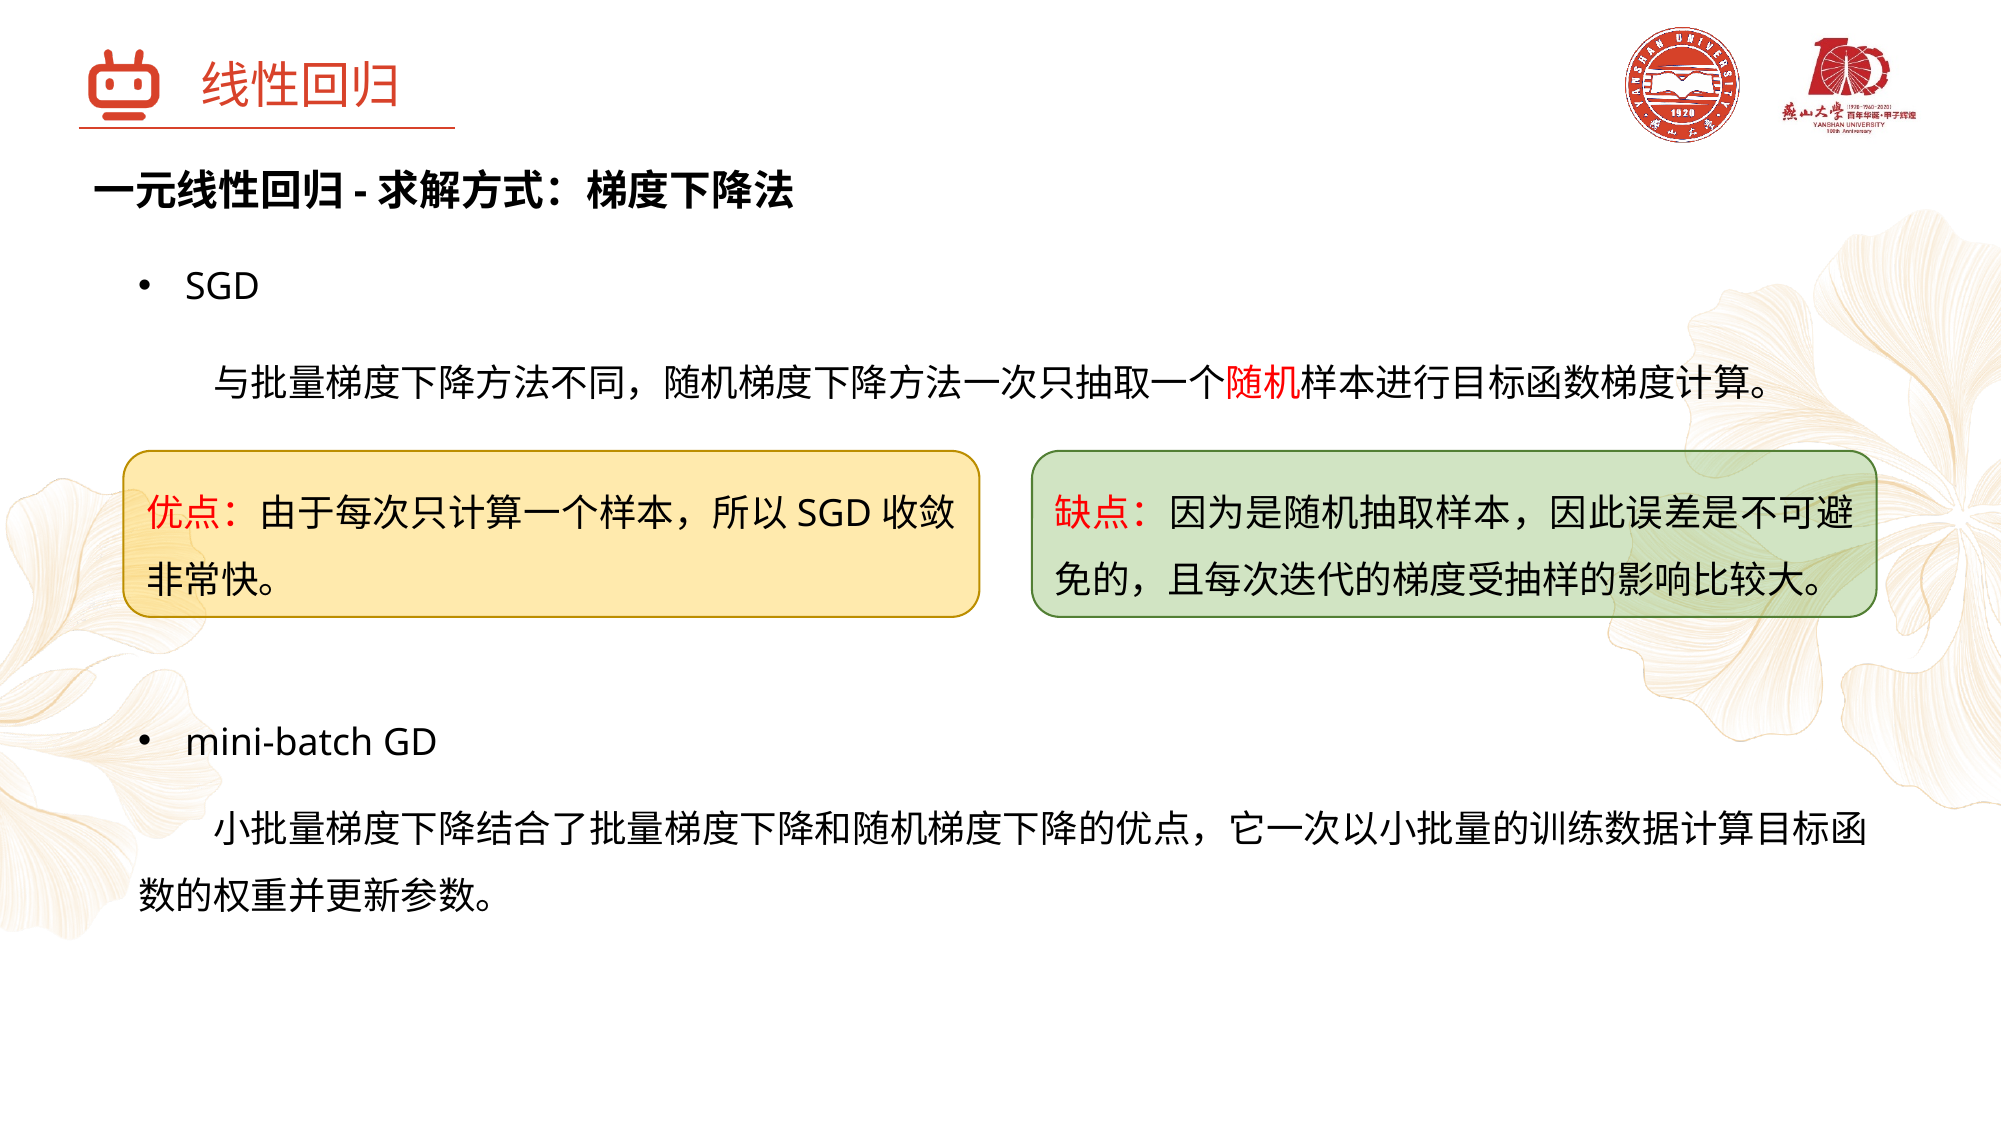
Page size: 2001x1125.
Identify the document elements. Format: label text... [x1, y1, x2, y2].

picture [1529, 188, 2001, 855]
text_box SGD [123, 231, 681, 315]
text_box 与批量梯度下降方法不同，随机梯度下降方法一次只抽取一个随机样本进行目标函数梯度计算。 [123, 328, 1529, 412]
text_box 优点：由于每次只计算一个样本，所以SGD收敛非常快。 [308, 449, 981, 618]
text_box 一元线性回归-求解方式：梯度下降法 [78, 156, 860, 221]
text_box 小批量梯度下降结合了批量梯度下降和随机梯度下降的优点，它一次以小批量的训练数据计算目标函数的权重并更新参数。 [308, 774, 1883, 925]
text_box 线性回归 [186, 46, 416, 121]
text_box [1624, 22, 1939, 147]
picture [78, 39, 169, 127]
text_box 缺点：因为是随机抽取样本，因此误差是不可避免的，且每次迭代的梯度受抽样的影响比较大。 [1030, 449, 1529, 618]
picture [0, 354, 357, 1012]
text_box mini-batch GD [308, 687, 681, 770]
